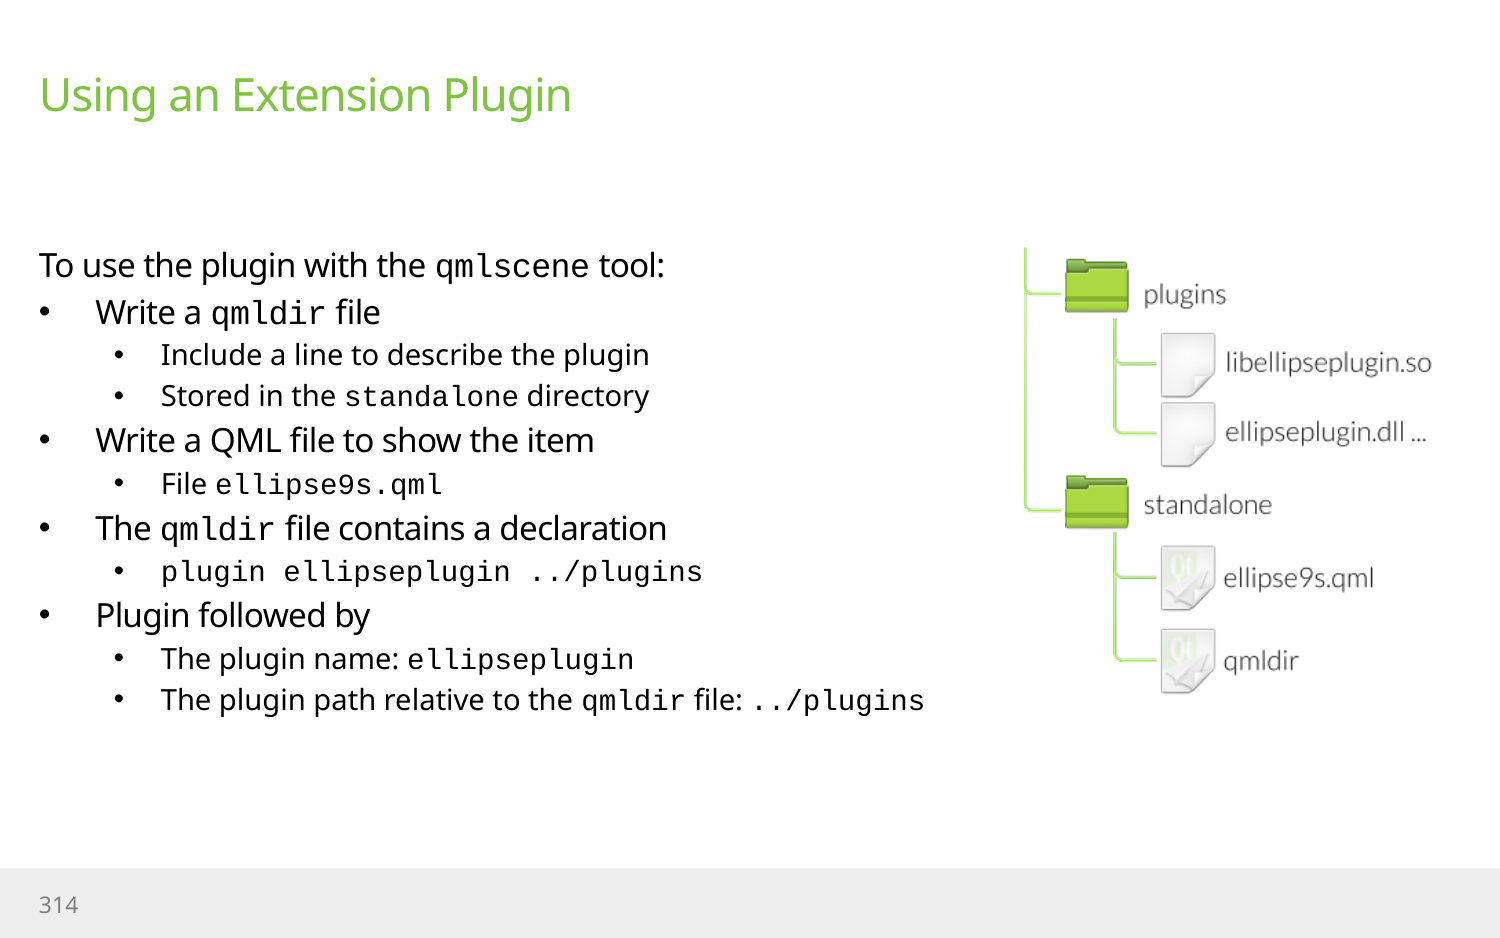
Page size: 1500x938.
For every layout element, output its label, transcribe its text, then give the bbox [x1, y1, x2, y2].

picture [1023, 244, 1440, 703]
list To use the plugin with the qmlscene tool: Write a qmldir file Include a line to describe the plugin Stored in the standalone directory Write a QML file to show the item File ellipse9s.qml The qmldir file contains a declaration plugin ellipseplugin ../plugins Plugin followed by The plugin name: ellipseplugin The plugin path relative to the qmldir file: ../plugins [39, 244, 1272, 850]
slide_number 314 [39, 892, 410, 921]
title Using an Extension Plugin [39, 66, 1052, 196]
